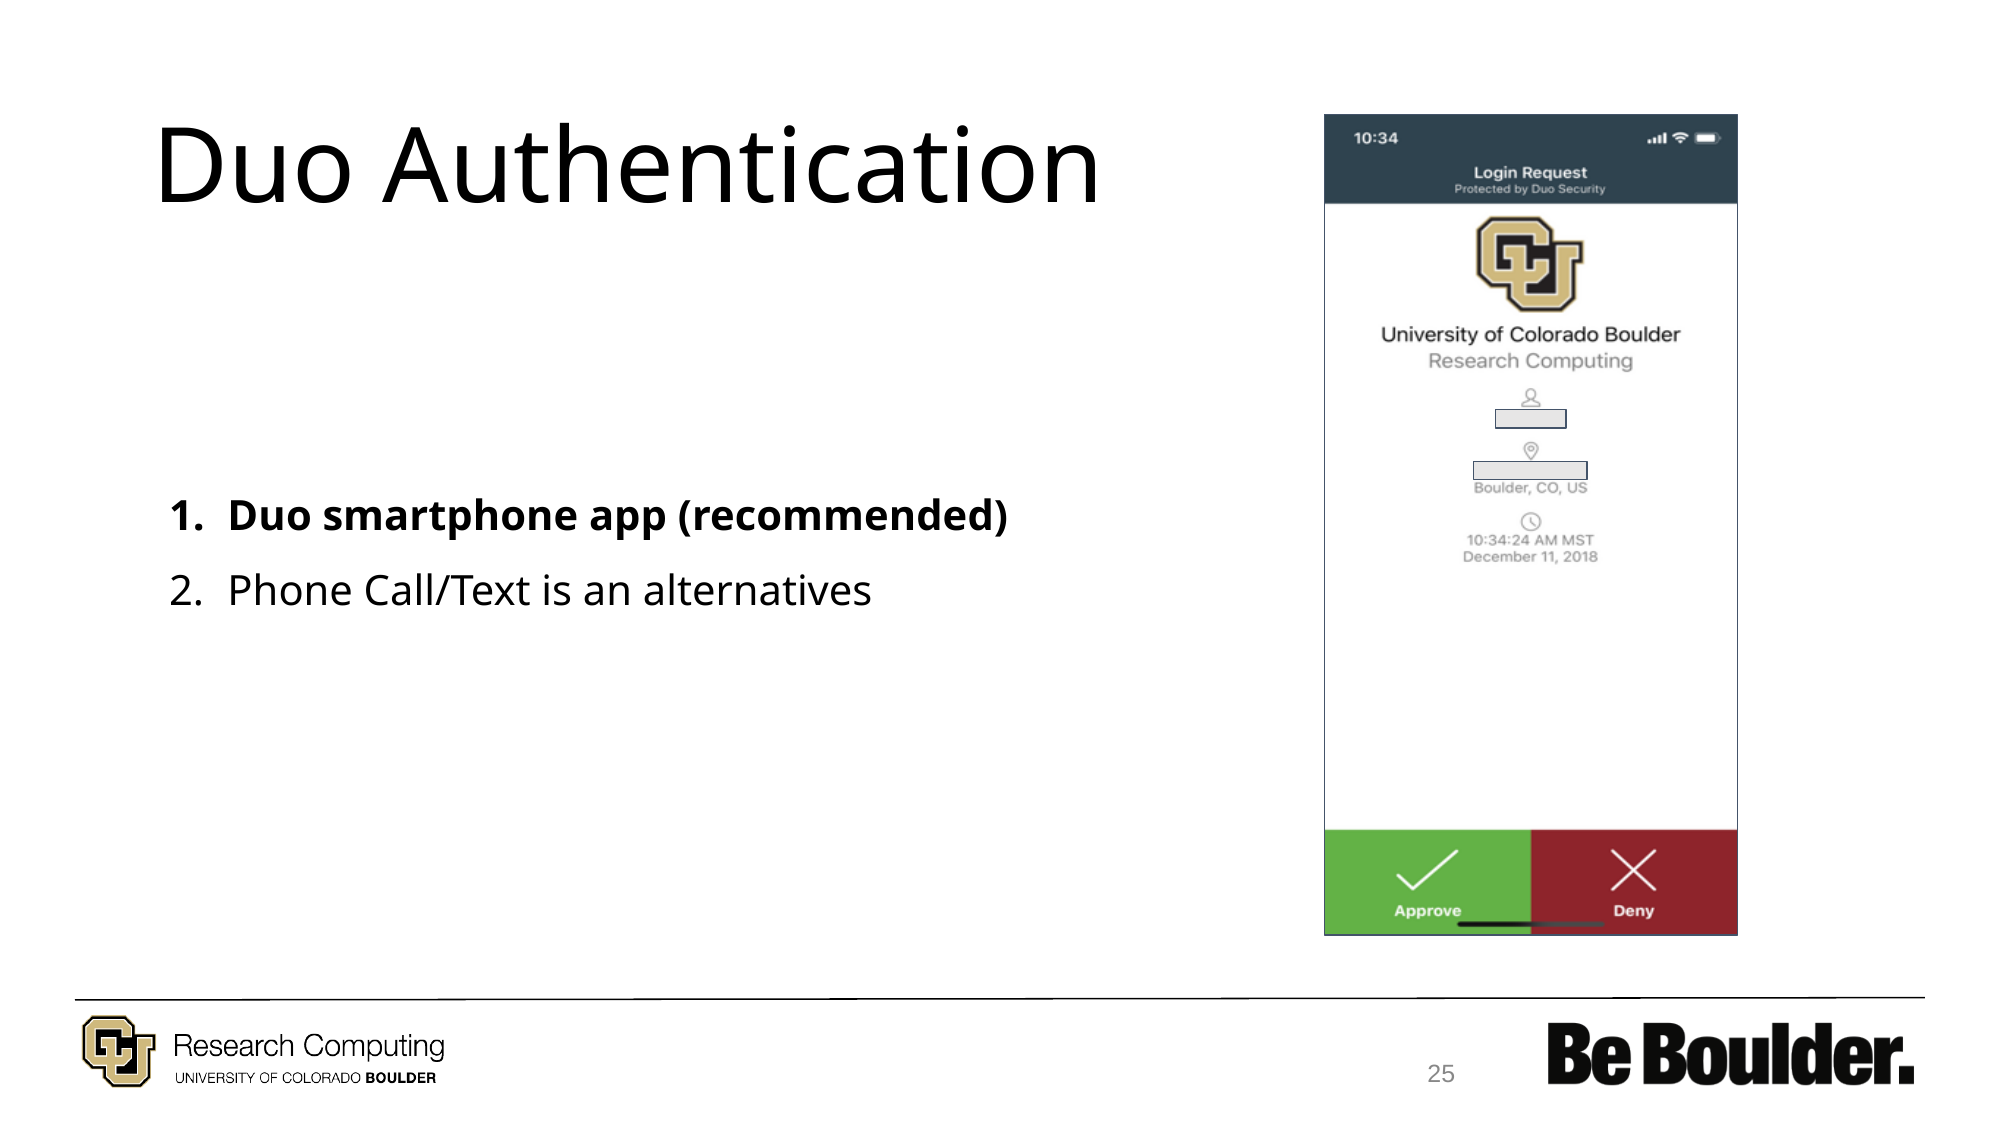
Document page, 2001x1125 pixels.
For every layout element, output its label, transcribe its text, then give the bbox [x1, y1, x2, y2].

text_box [1324, 115, 1737, 935]
picture [81, 1015, 444, 1088]
picture [1524, 1015, 1938, 1088]
title Duo Authentication [137, 59, 1863, 278]
list Duo smartphone app (recommended) Phone Call/Text is an alternatives [137, 299, 1245, 983]
slide_number 25 [1412, 1042, 1525, 1103]
